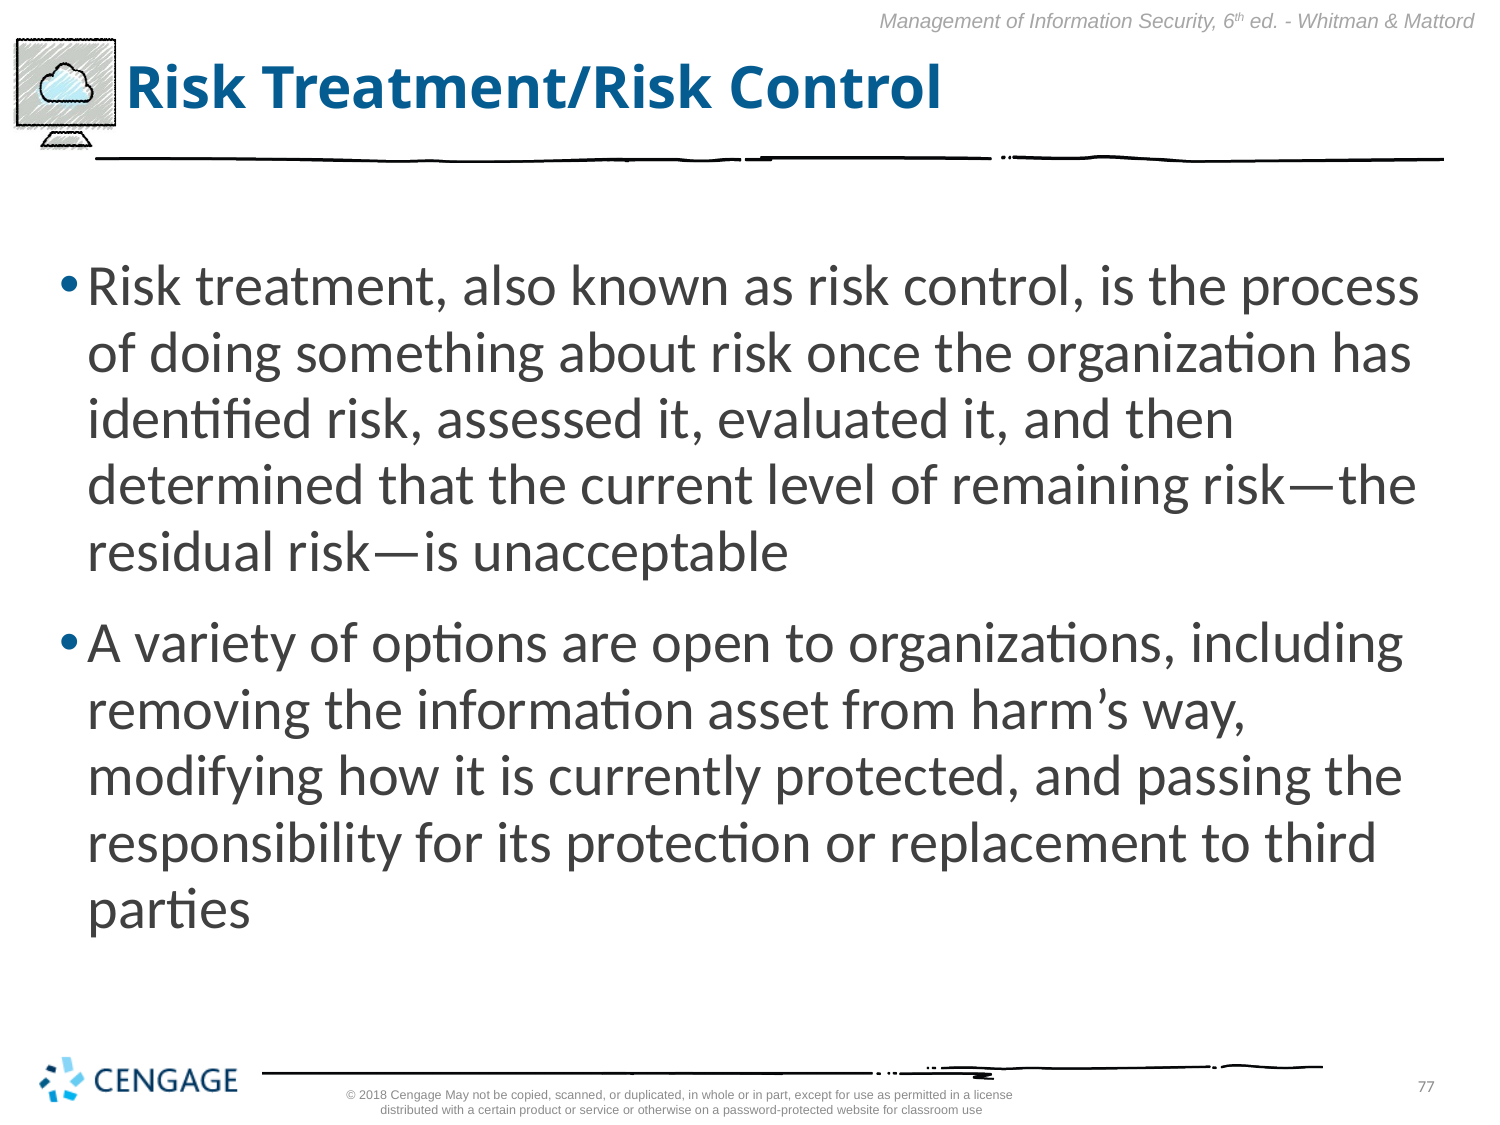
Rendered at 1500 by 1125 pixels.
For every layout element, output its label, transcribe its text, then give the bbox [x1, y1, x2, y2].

picture [262, 1064, 1323, 1080]
title Risk Treatment/Risk Control [125, 60, 1442, 121]
picture [19, 1043, 250, 1115]
list Risk treatment, also known as risk control, is the process of doing something about risk once the organization has identified risk, assessed it, evaluated it, and then determined that the current level of remaining risk—the residual risk—is unacceptable A variety of options are open to organizations, including removing the information asset from harm’s way, modifying how it is currently protected, and passing the responsibility for its protection or replacement to third parties [59, 252, 1441, 975]
picture [95, 155, 1444, 163]
picture [13, 36, 117, 151]
